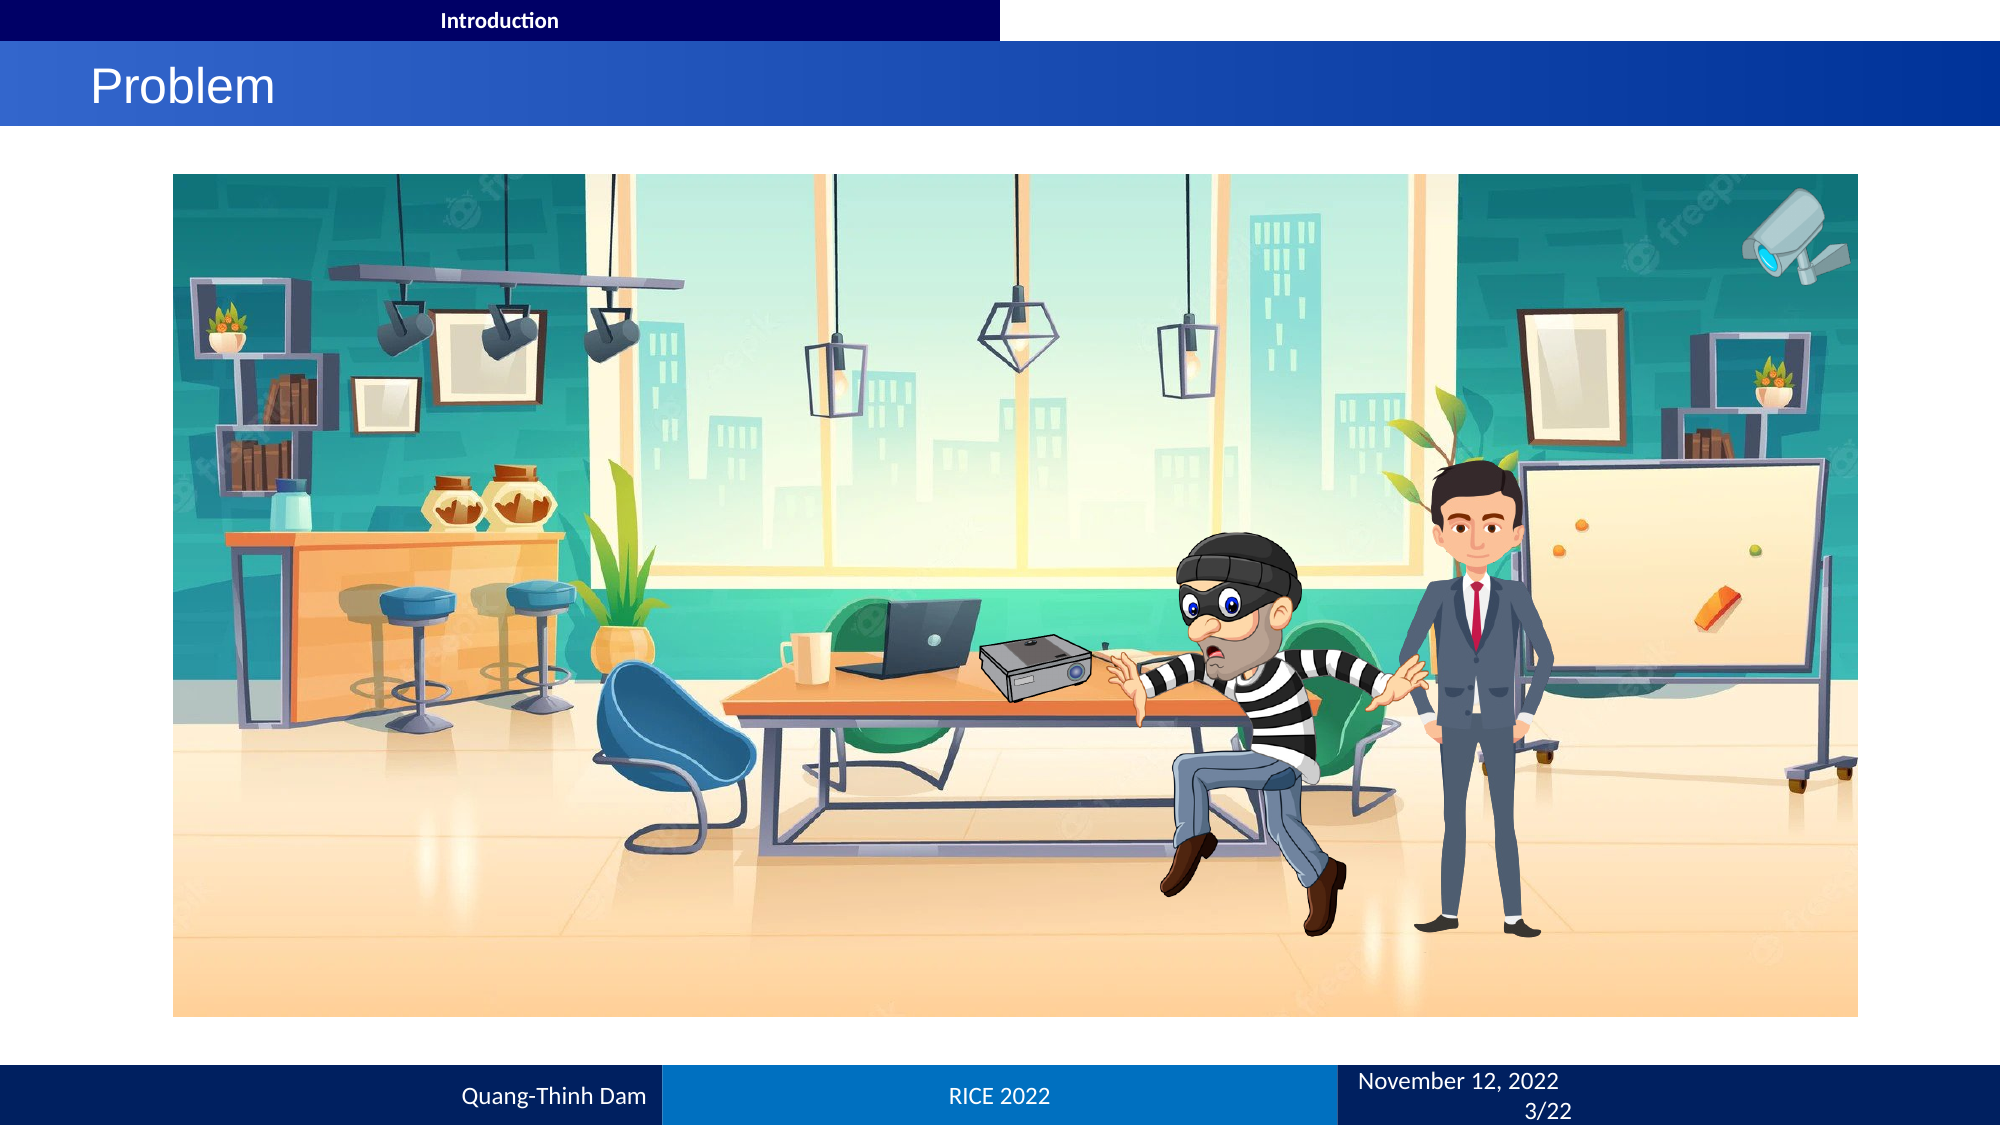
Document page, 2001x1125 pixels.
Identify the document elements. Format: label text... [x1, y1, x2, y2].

footer RICE 2022 [662, 1065, 1337, 1125]
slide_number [1337, 1065, 2000, 1125]
list Introduction [0, 0, 1000, 41]
title Problem [0, 41, 2000, 126]
picture [173, 154, 1869, 1017]
slide_number Quang-Thinh Dam [0, 1065, 662, 1125]
